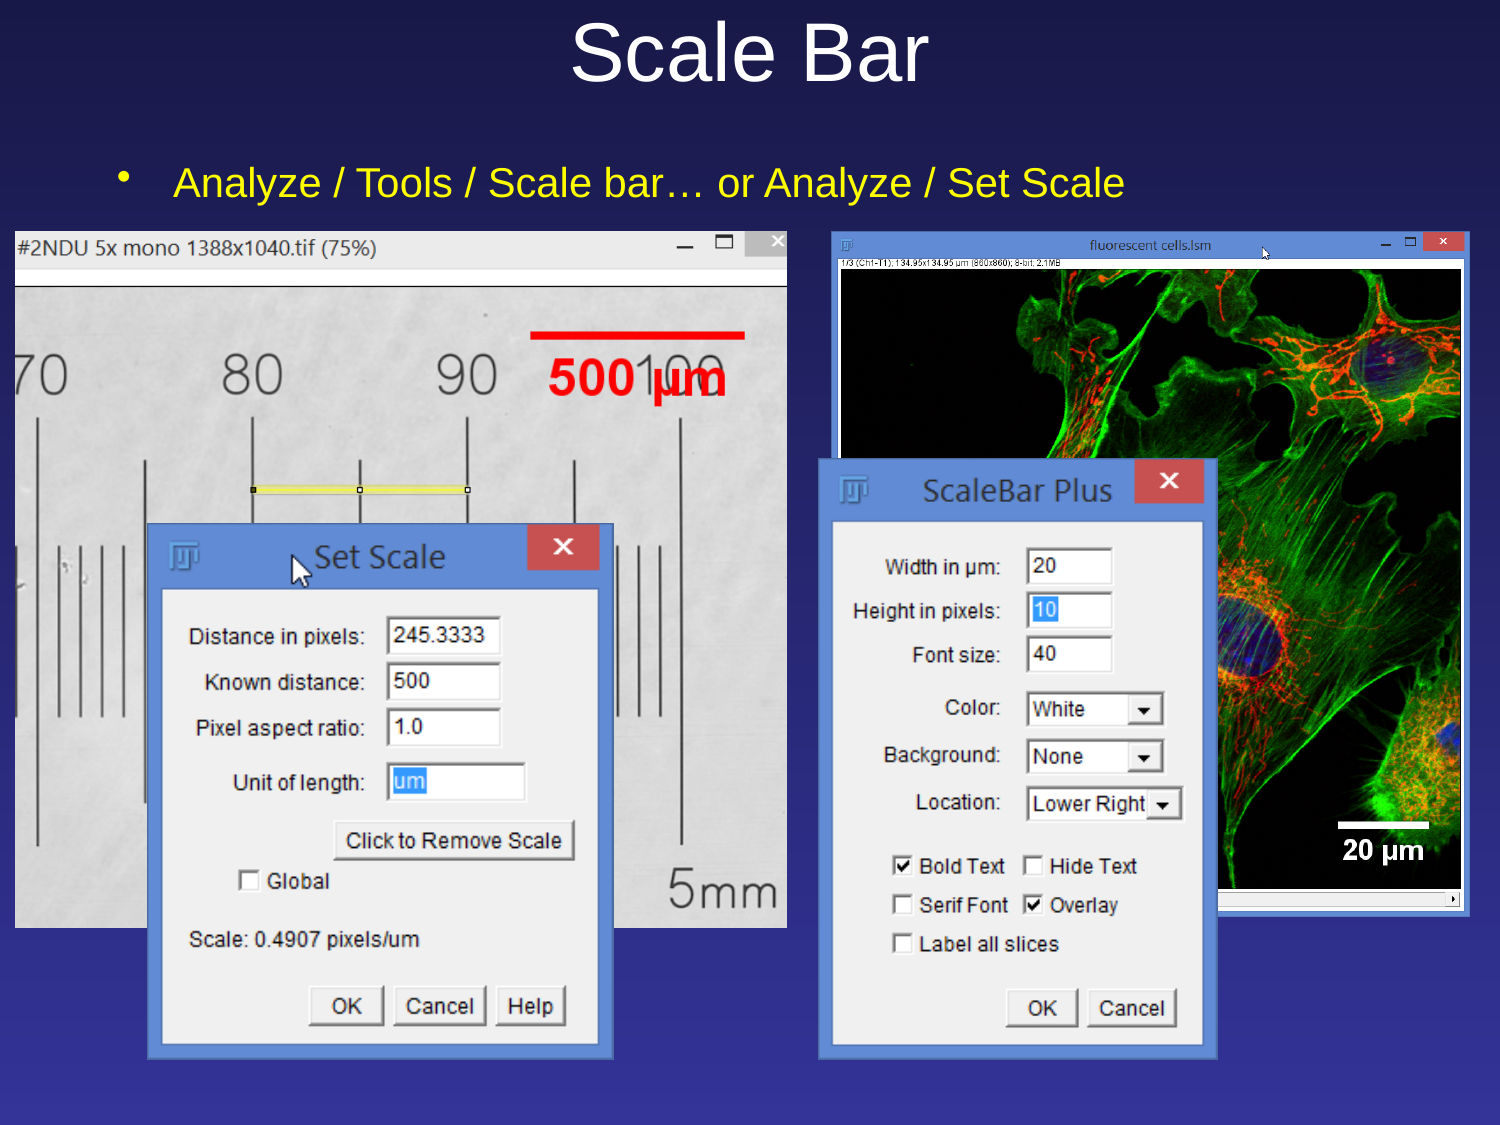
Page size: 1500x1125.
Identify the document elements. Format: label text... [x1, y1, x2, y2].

picture [818, 231, 1470, 1061]
picture [15, 231, 787, 1061]
list Analyze / Tools / Scale bar… or Analyze / Set Scale [101, 148, 1179, 229]
title Scale Bar [112, 0, 1388, 97]
